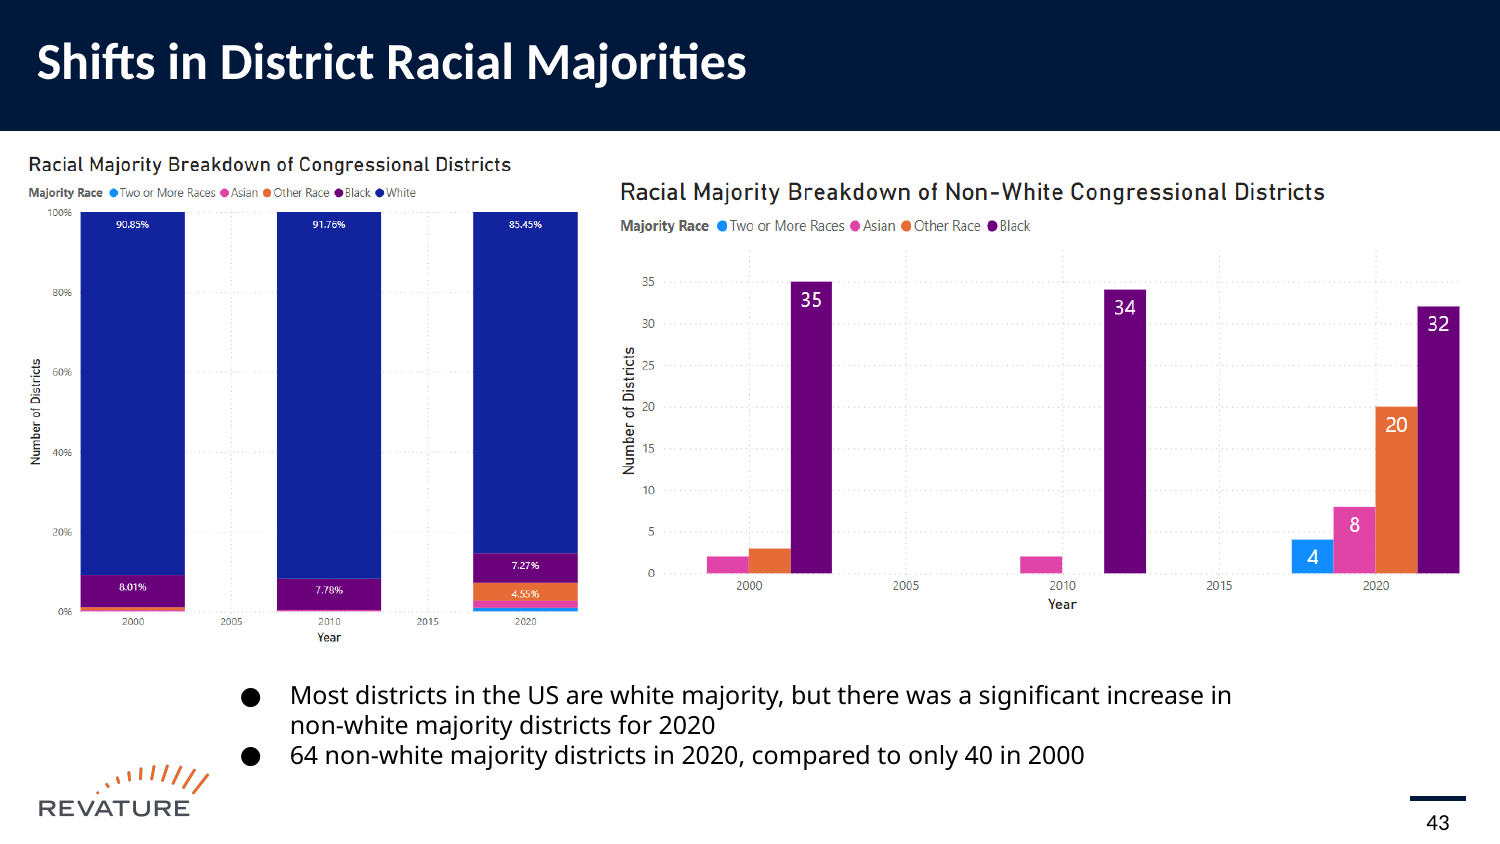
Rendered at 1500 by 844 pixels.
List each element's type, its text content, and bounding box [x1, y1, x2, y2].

picture [23, 150, 584, 646]
picture [608, 177, 1476, 618]
title Shifts in District Racial Majorities [36, 34, 1466, 176]
text_box Most districts in the US are white majority, but there was a significant increase in non-white majority districts for 2020 64 non-white majority districts in 2020, compared to only 40 in 2000 [199, 664, 1285, 818]
picture [34, 761, 211, 820]
